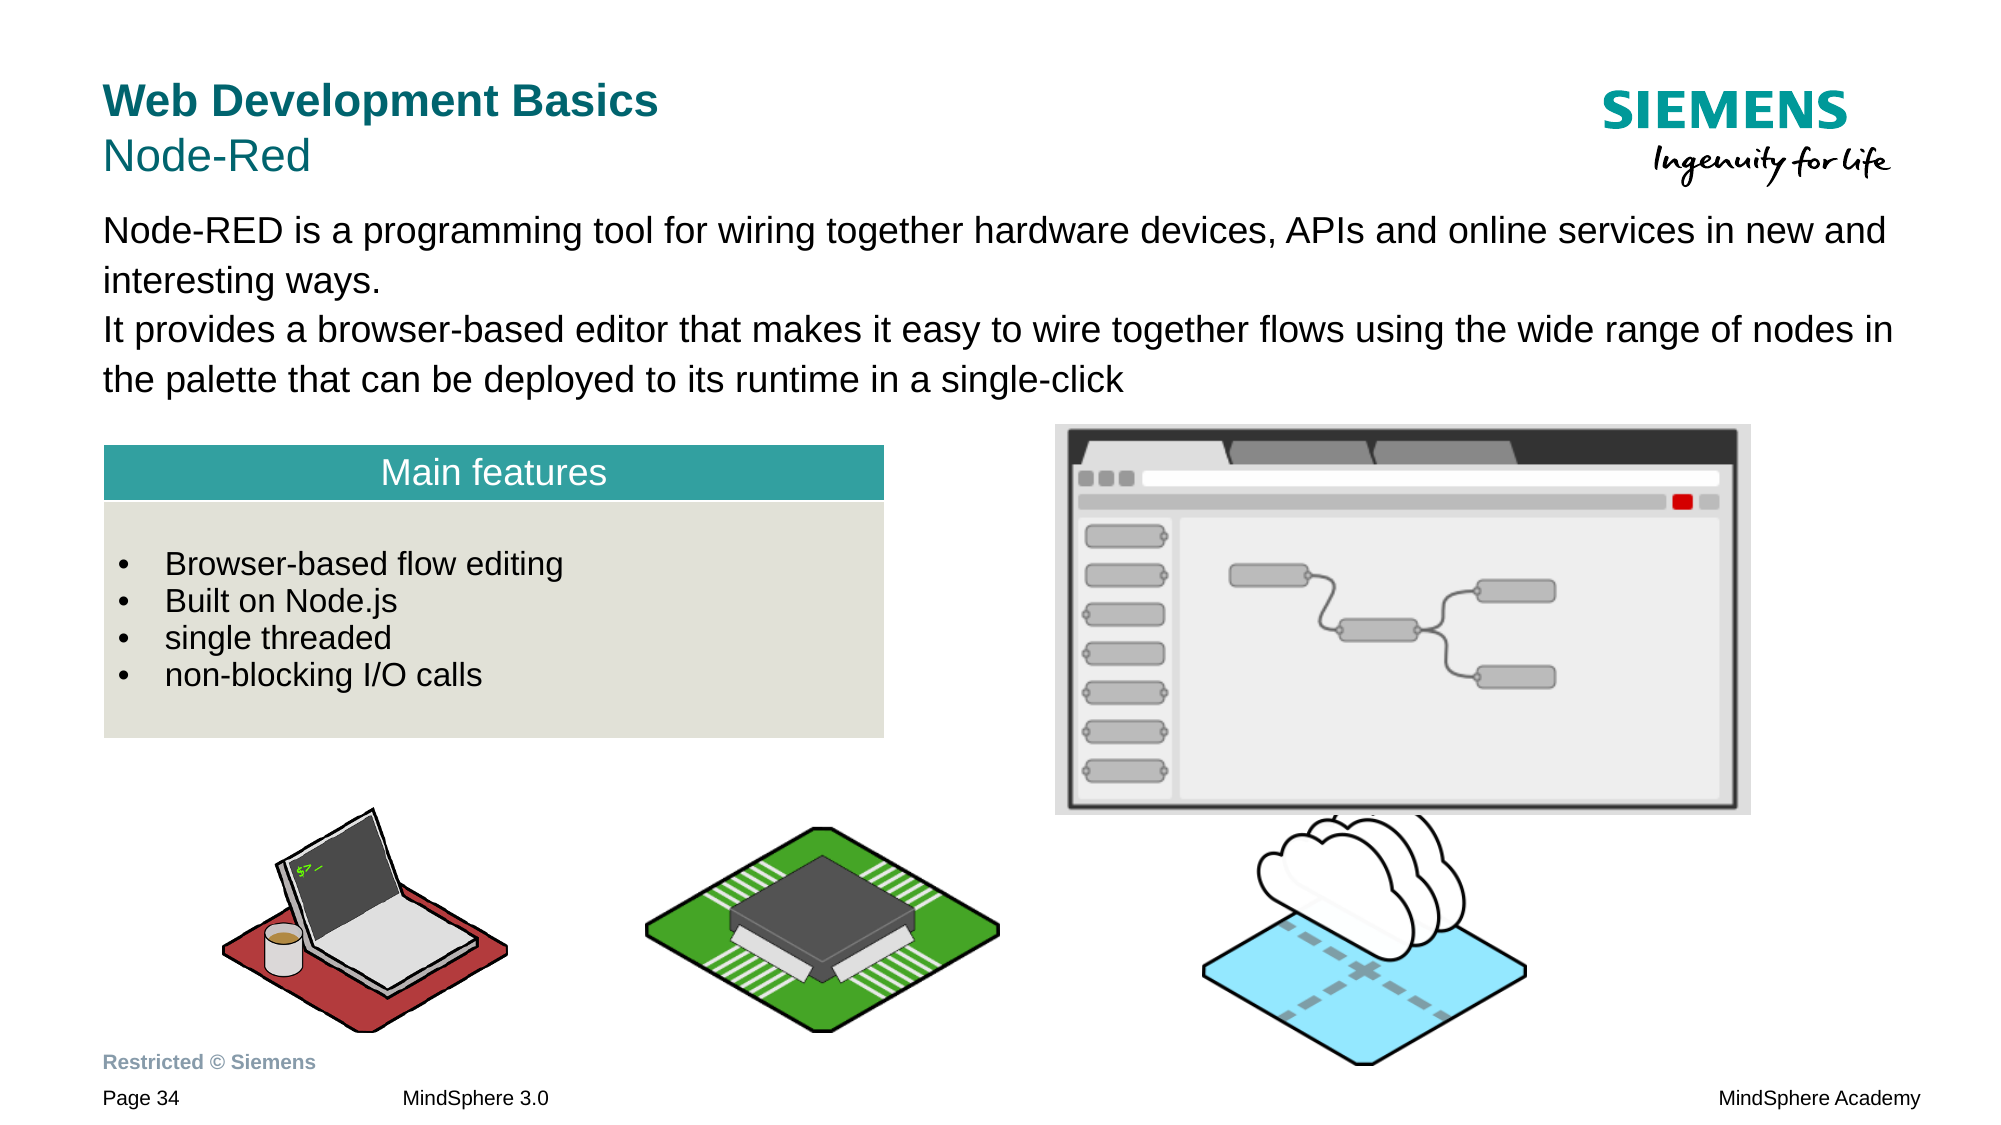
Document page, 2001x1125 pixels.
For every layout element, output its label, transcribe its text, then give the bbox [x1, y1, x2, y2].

picture [1054, 423, 1751, 1066]
table_header Main features [104, 445, 884, 500]
title Web Development Basics Node-Red [0, 0, 2000, 237]
table_cell Browser-based flow editing Built on Node.js single threaded non-blocking I/O calls [104, 502, 884, 738]
picture [645, 737, 1001, 1034]
list Node-RED is a programming tool for wiring together hardware devices, APIs and online services in new and interesting ways. It provides a browser-based editor that makes it easy to wire together flows using the wide range of nodes in the palette that can be deployed to its runtime in a single-click [102, 201, 1921, 445]
picture [221, 794, 508, 1034]
